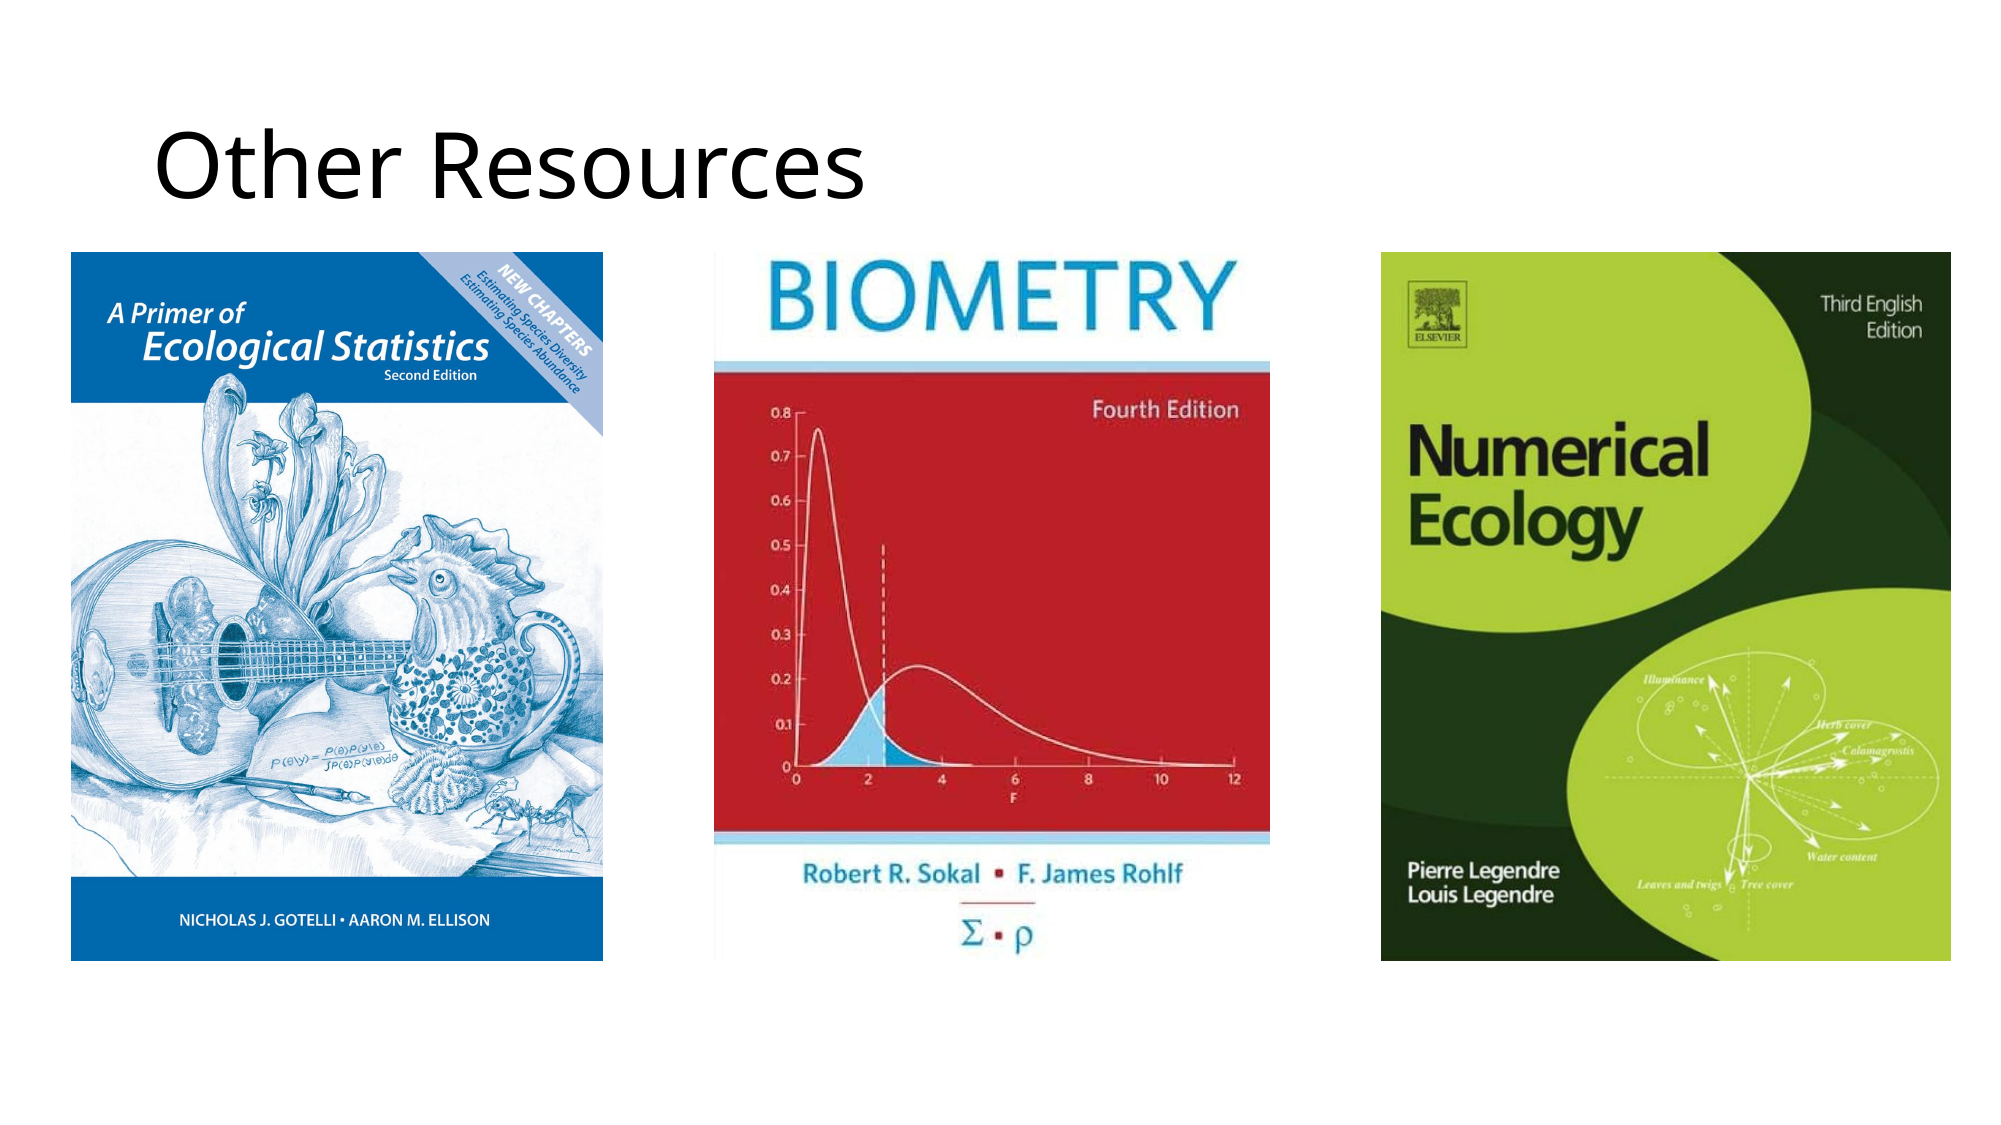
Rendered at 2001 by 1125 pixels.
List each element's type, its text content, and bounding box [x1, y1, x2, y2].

picture [70, 251, 604, 961]
picture [1380, 251, 1952, 961]
title Other Resources [137, 59, 1863, 278]
picture [714, 251, 1270, 961]
